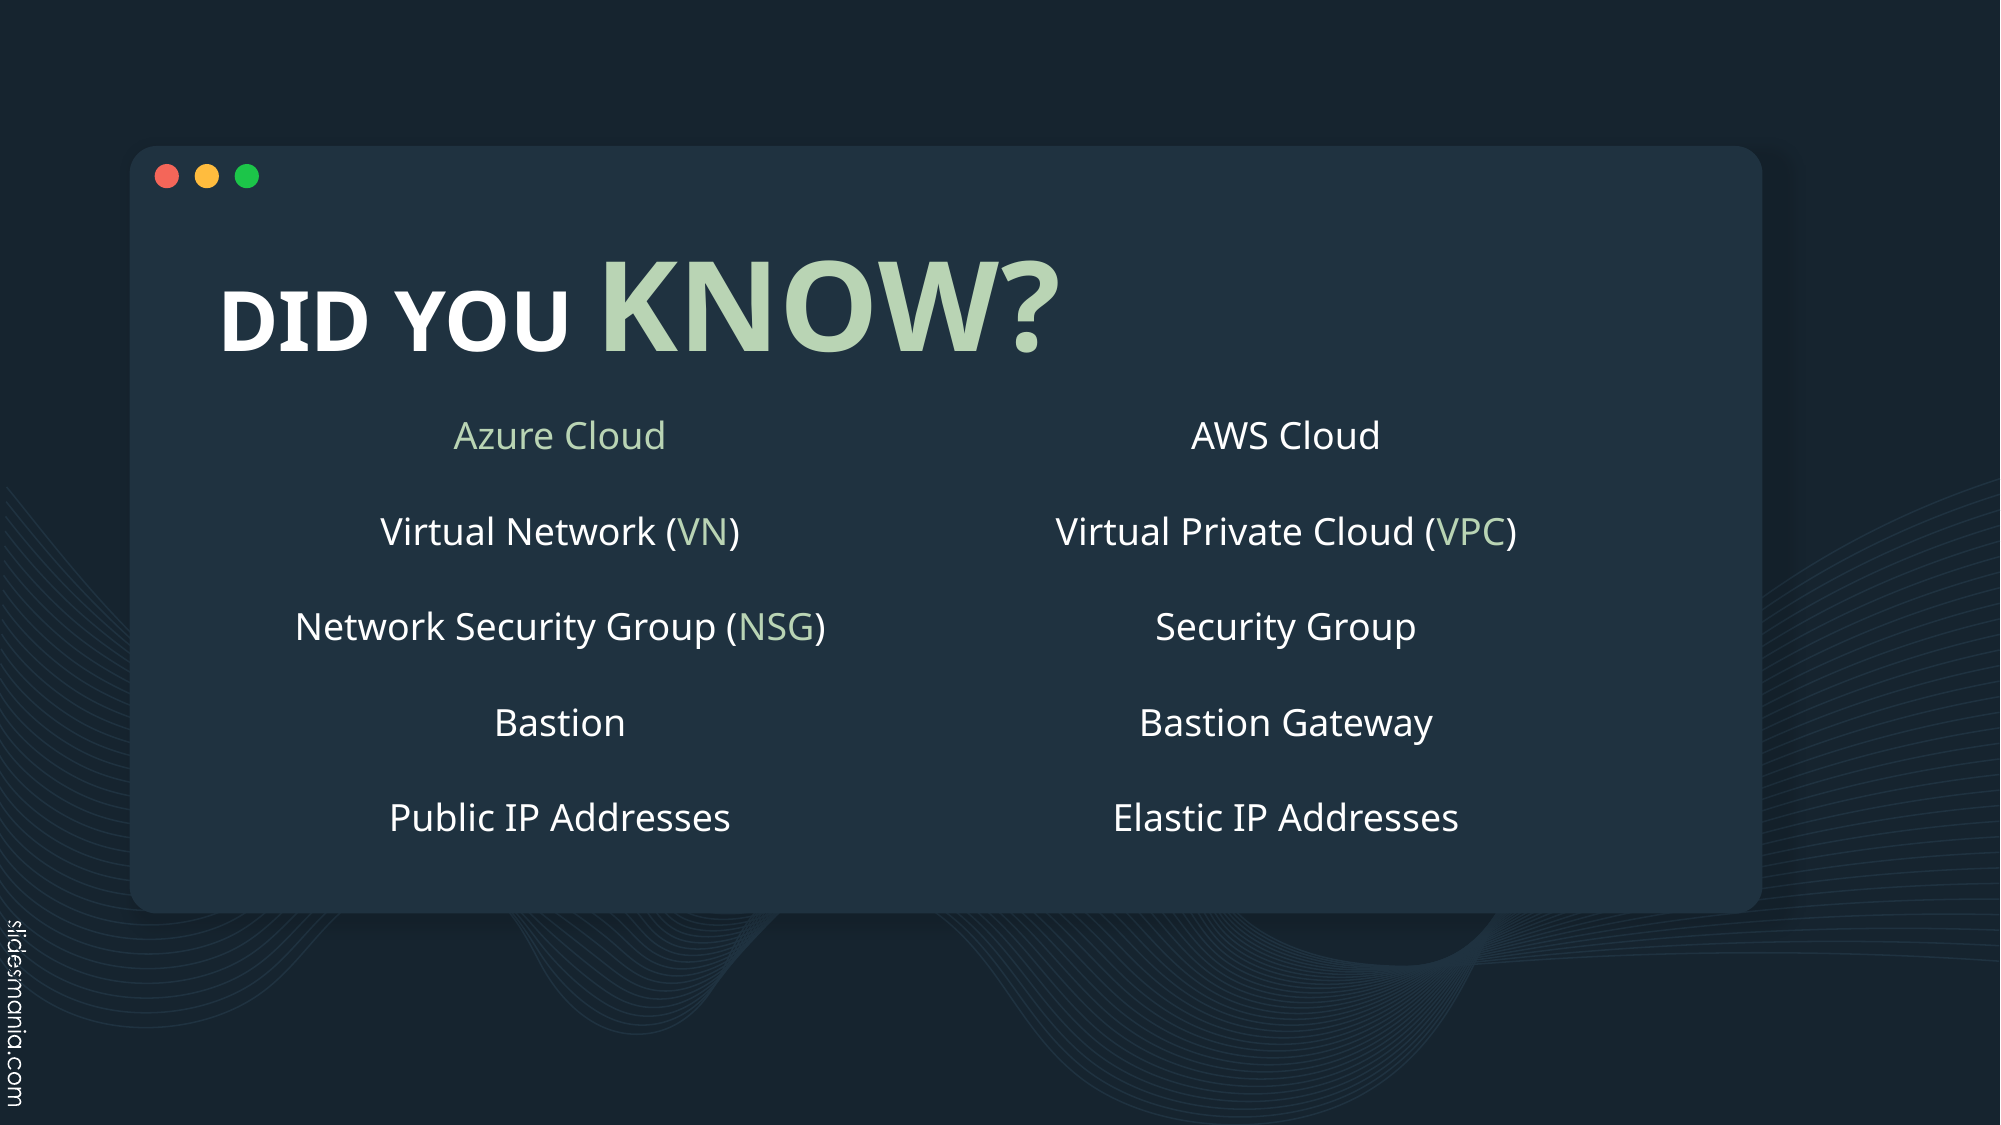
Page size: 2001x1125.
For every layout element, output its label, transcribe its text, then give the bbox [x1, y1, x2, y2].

list Azure Cloud Virtual Network (VN) Network Security Group (NSG) Bastion Public IP Addresses [197, 385, 923, 831]
list AWS Cloud Virtual Private Cloud (VPC) Security Group Bastion Gateway Elastic IP Addresses [923, 385, 1650, 831]
title DID YOU KNOW? [197, 205, 1476, 332]
